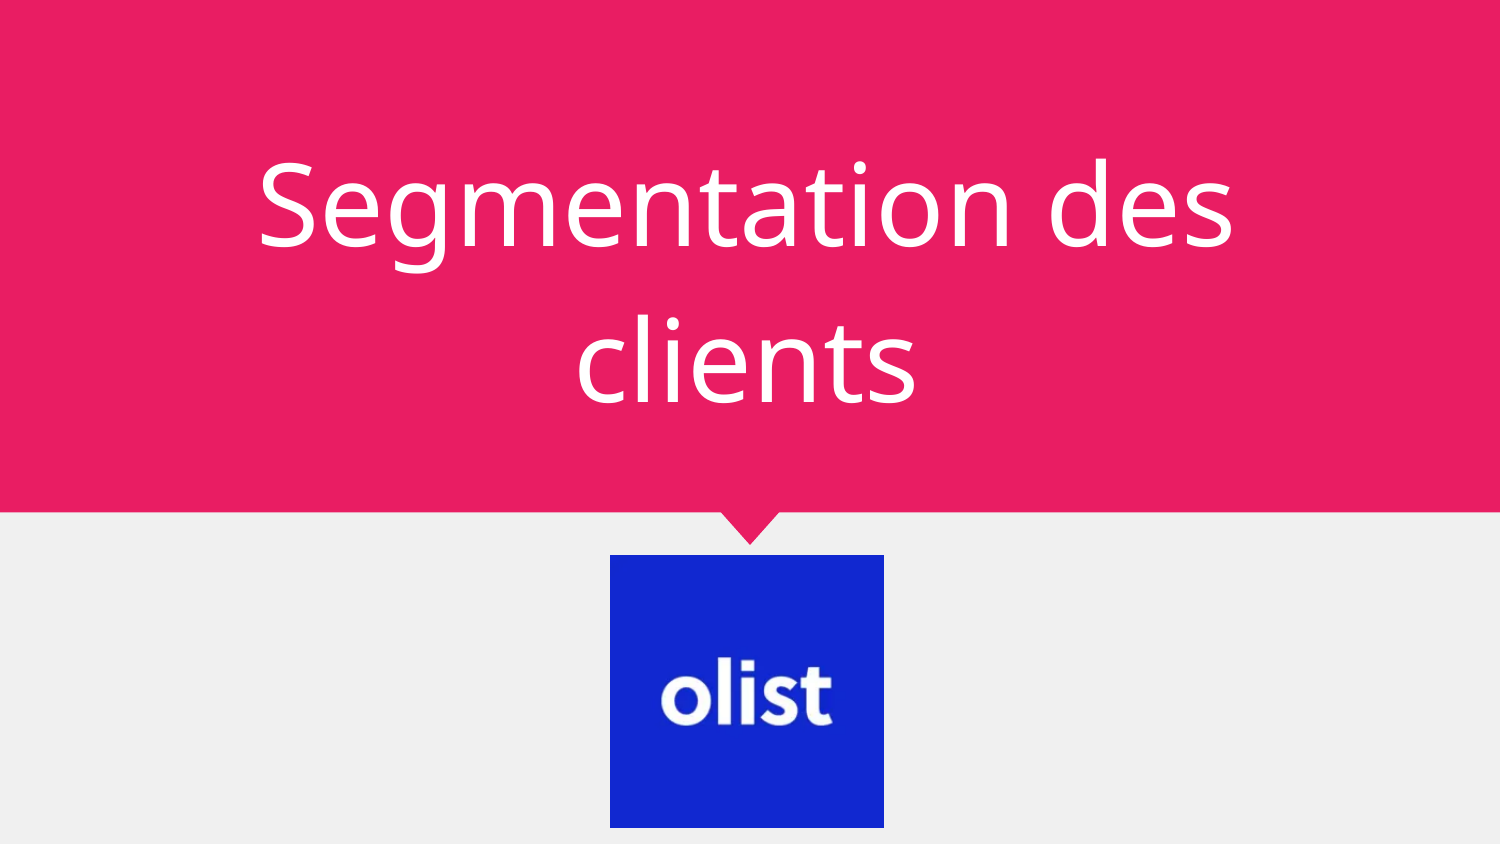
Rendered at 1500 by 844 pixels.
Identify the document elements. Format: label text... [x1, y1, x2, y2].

picture [610, 555, 884, 829]
title Segmentation des clients [67, 105, 1427, 452]
